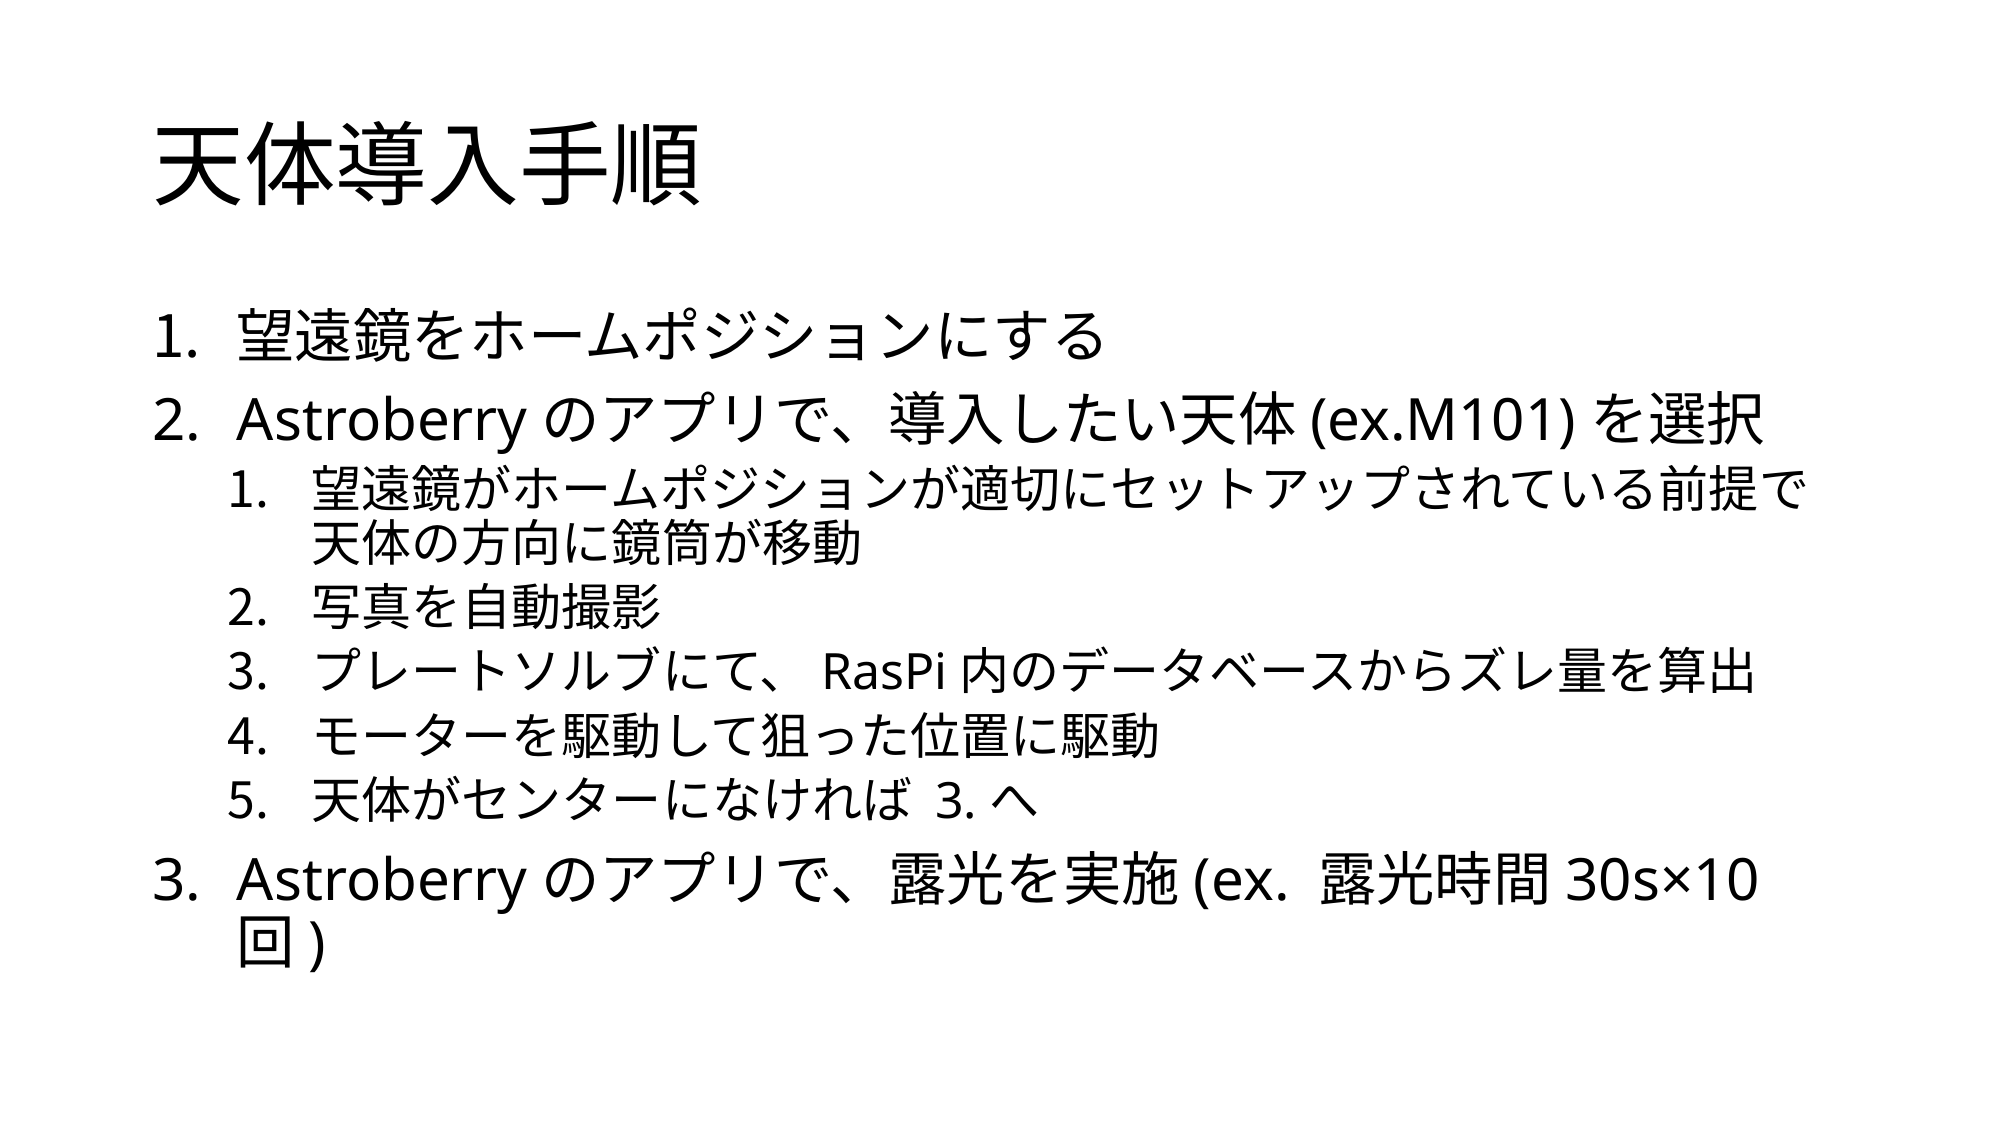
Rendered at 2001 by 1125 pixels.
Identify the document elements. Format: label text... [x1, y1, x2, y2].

list 望遠鏡をホームポジションにする Astroberryのアプリで、導入したい天体(ex.M101)を選択 望遠鏡がホームポジションが適切にセットアップされている前提で天体の方向に鏡筒が移動 写真を自動撮影 プレートソルブにて、RasPi内のデータベースからズレ量を算出 モーターを駆動して狙った位置に駆動 天体がセンターになければ 3.へ Astroberryのアプリで、露光を実施(ex. 露光時間30s×10回) [137, 299, 1863, 1014]
title 天体導入手順 [137, 59, 1863, 278]
